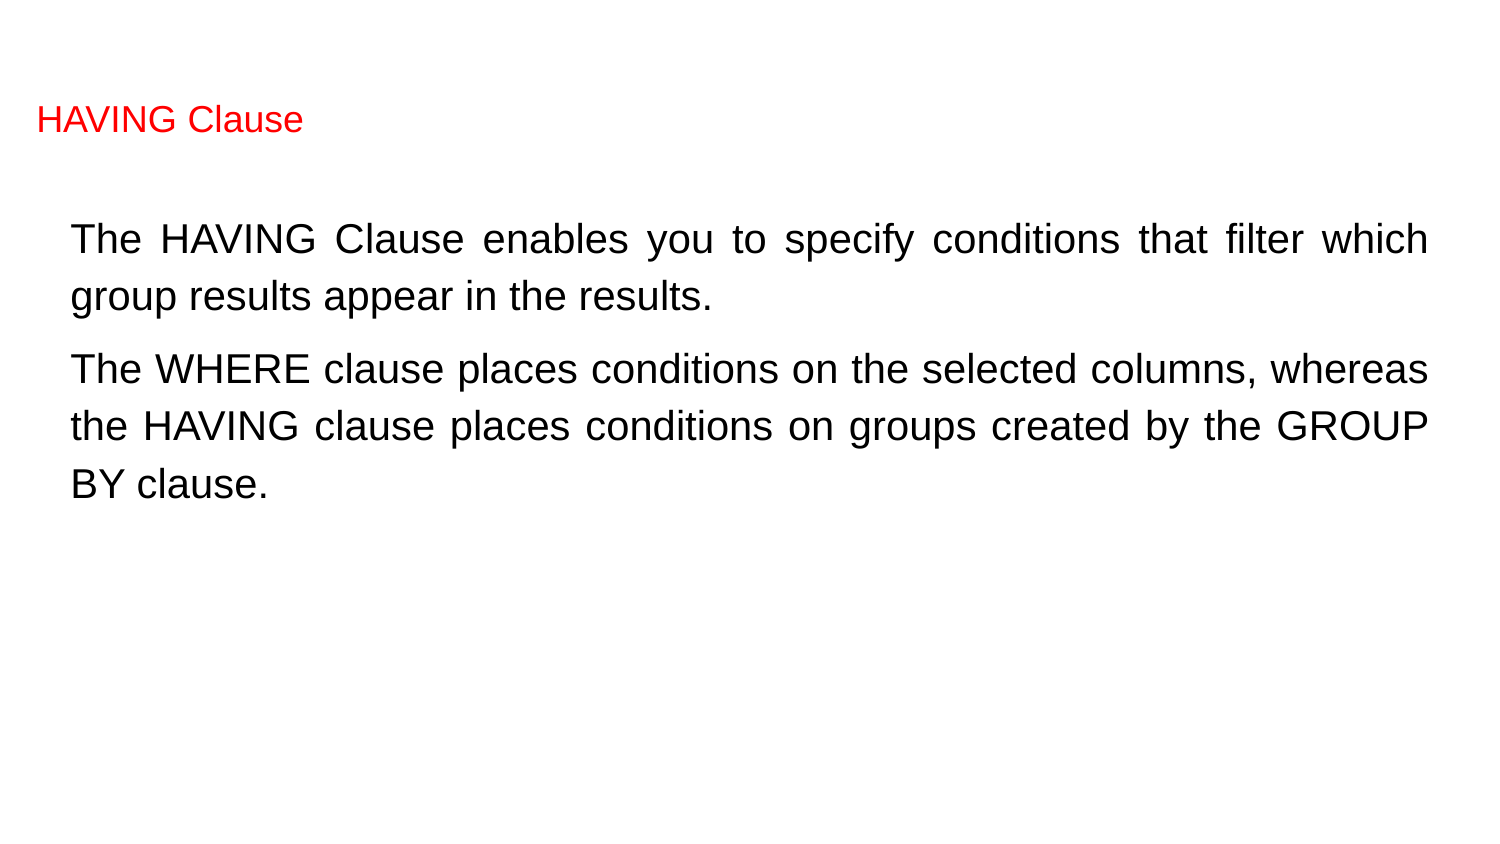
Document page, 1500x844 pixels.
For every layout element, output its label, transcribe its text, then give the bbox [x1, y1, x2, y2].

list The HAVING Clause enables you to specify conditions that filter which group results appear in the results. The WHERE clause places conditions on the selected columns, whereas the HAVING clause places conditions on groups created by the GROUP BY clause. [51, 189, 1449, 750]
title HAVING Clause [17, 72, 1415, 167]
